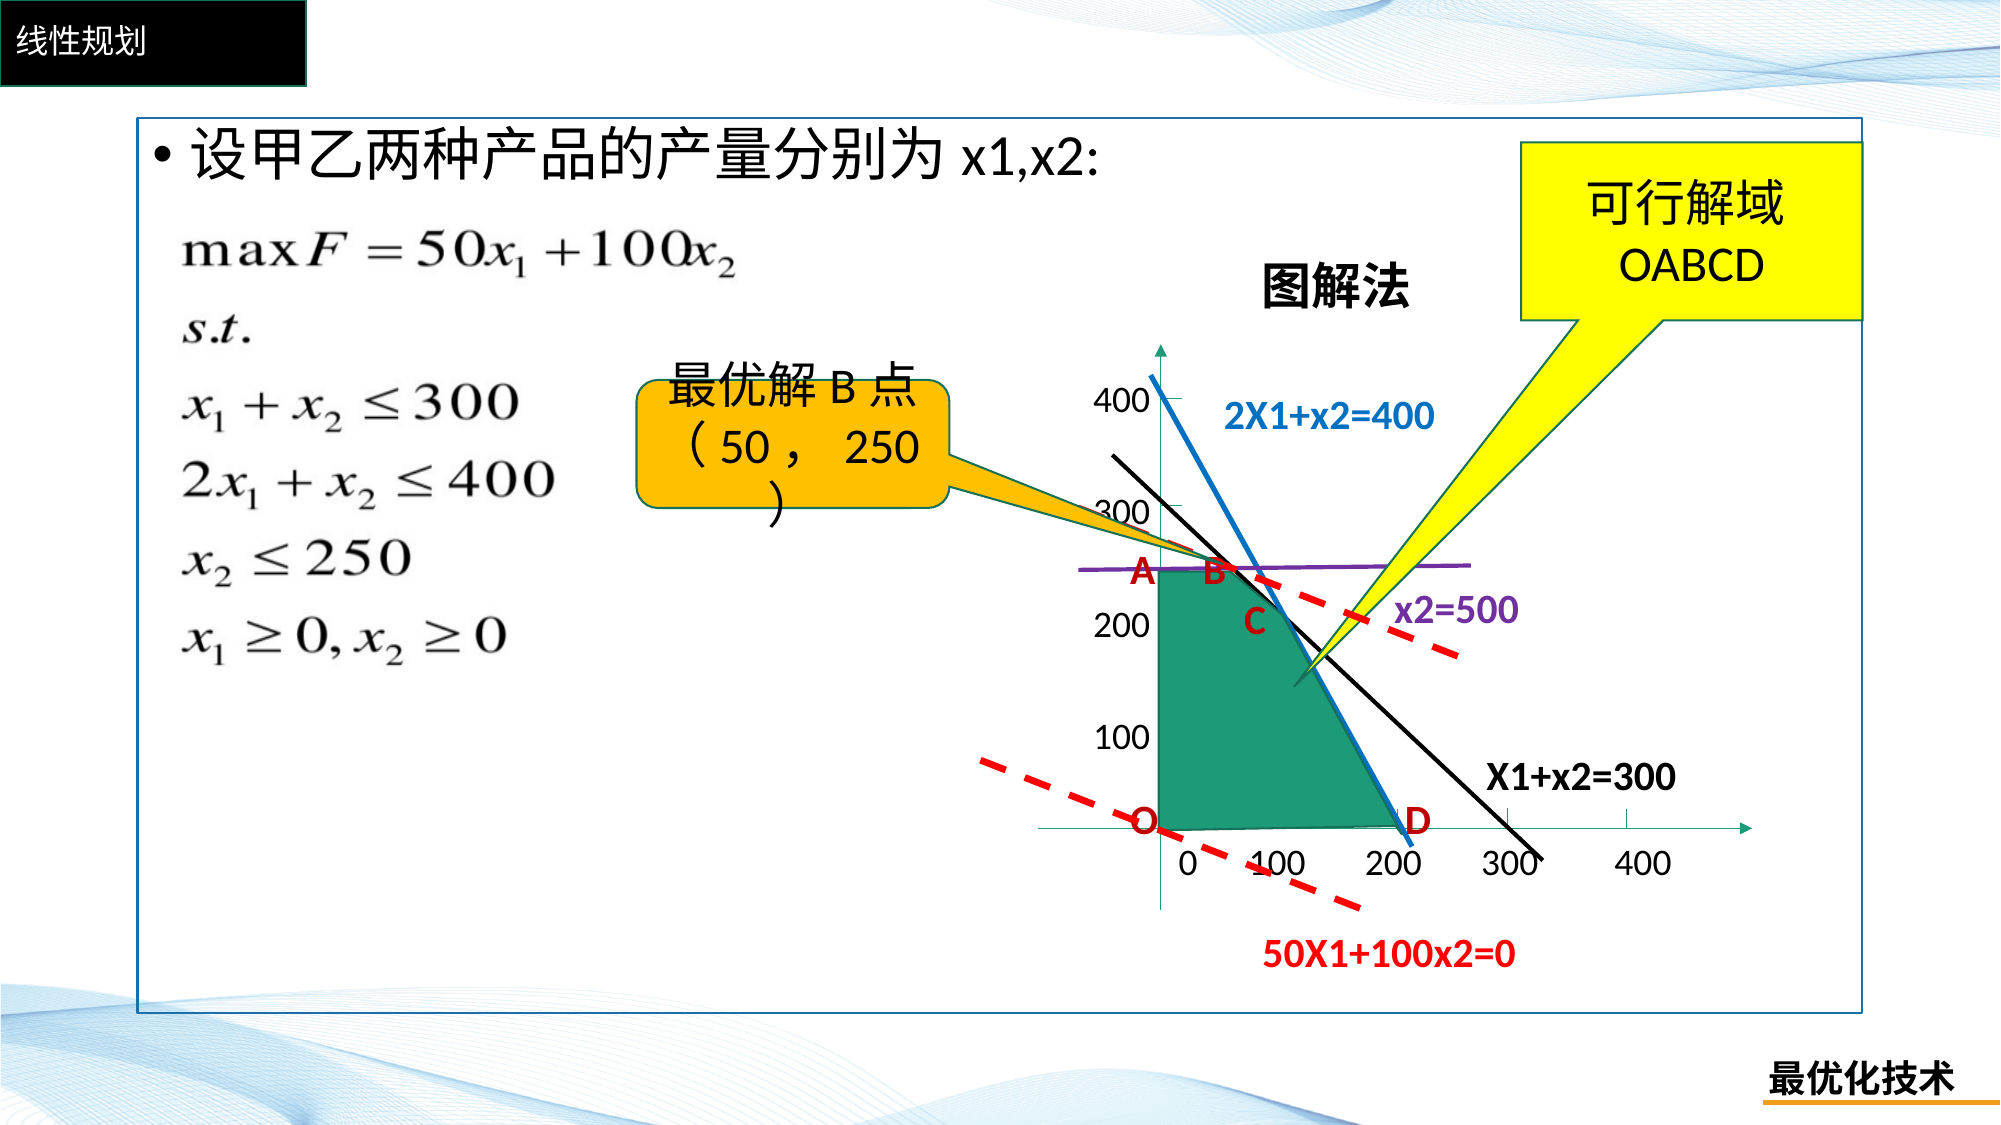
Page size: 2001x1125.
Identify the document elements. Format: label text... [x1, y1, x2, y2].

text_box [1112, 454, 1150, 508]
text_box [1078, 508, 1460, 657]
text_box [1150, 657, 1451, 760]
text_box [1460, 565, 1535, 640]
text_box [1150, 374, 1451, 508]
picture [2, 977, 1590, 1125]
picture [885, 1, 1999, 148]
text_box 可行解域OABCD [1520, 141, 1864, 344]
text_box 图解法 [1246, 247, 1427, 322]
list 设甲乙两种产品的产量分别为x1,x2: [136, 117, 1863, 1014]
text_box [980, 760, 1533, 985]
picture [166, 197, 747, 689]
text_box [1037, 344, 1753, 911]
text_box 最优解B点（50，250） [747, 378, 1037, 513]
title 线性规划 [0, 0, 1725, 86]
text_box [1451, 454, 1693, 861]
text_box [1112, 657, 1150, 760]
